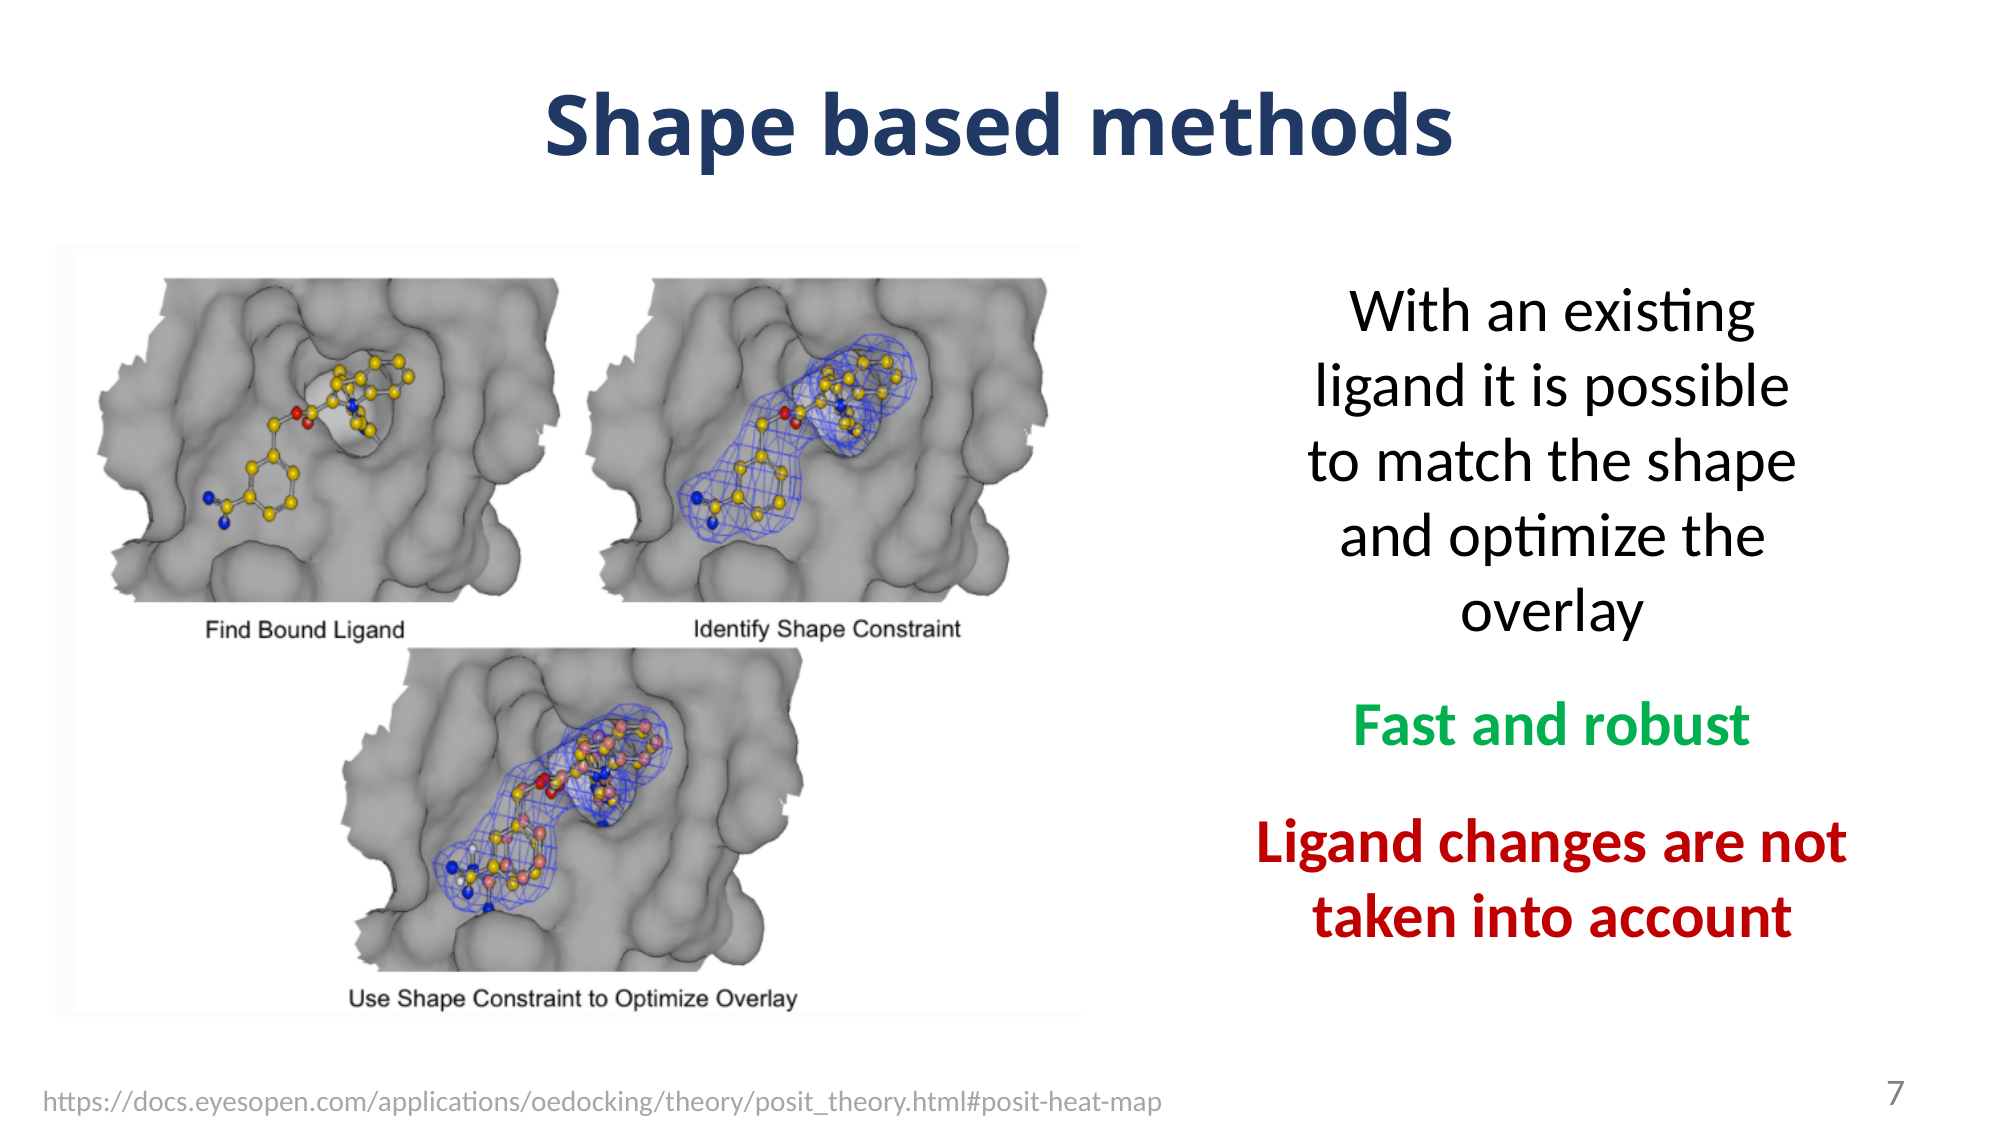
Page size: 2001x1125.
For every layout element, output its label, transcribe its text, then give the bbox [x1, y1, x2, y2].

text_box 7 [1881, 1064, 1945, 1117]
text_box With an existing ligand it is possible to match the shape and optimize the overlay [1282, 261, 1823, 651]
text_box Ligand changes are not taken into account [1232, 792, 1874, 958]
title Shape based methods [137, 59, 1863, 197]
text_box Fast and robust [1328, 675, 1777, 766]
text_box https://docs.eyesopen.com/applications/oedocking/theory/posit_theory.html#posit-heat-map [27, 1074, 1605, 1125]
picture [55, 246, 1081, 1018]
